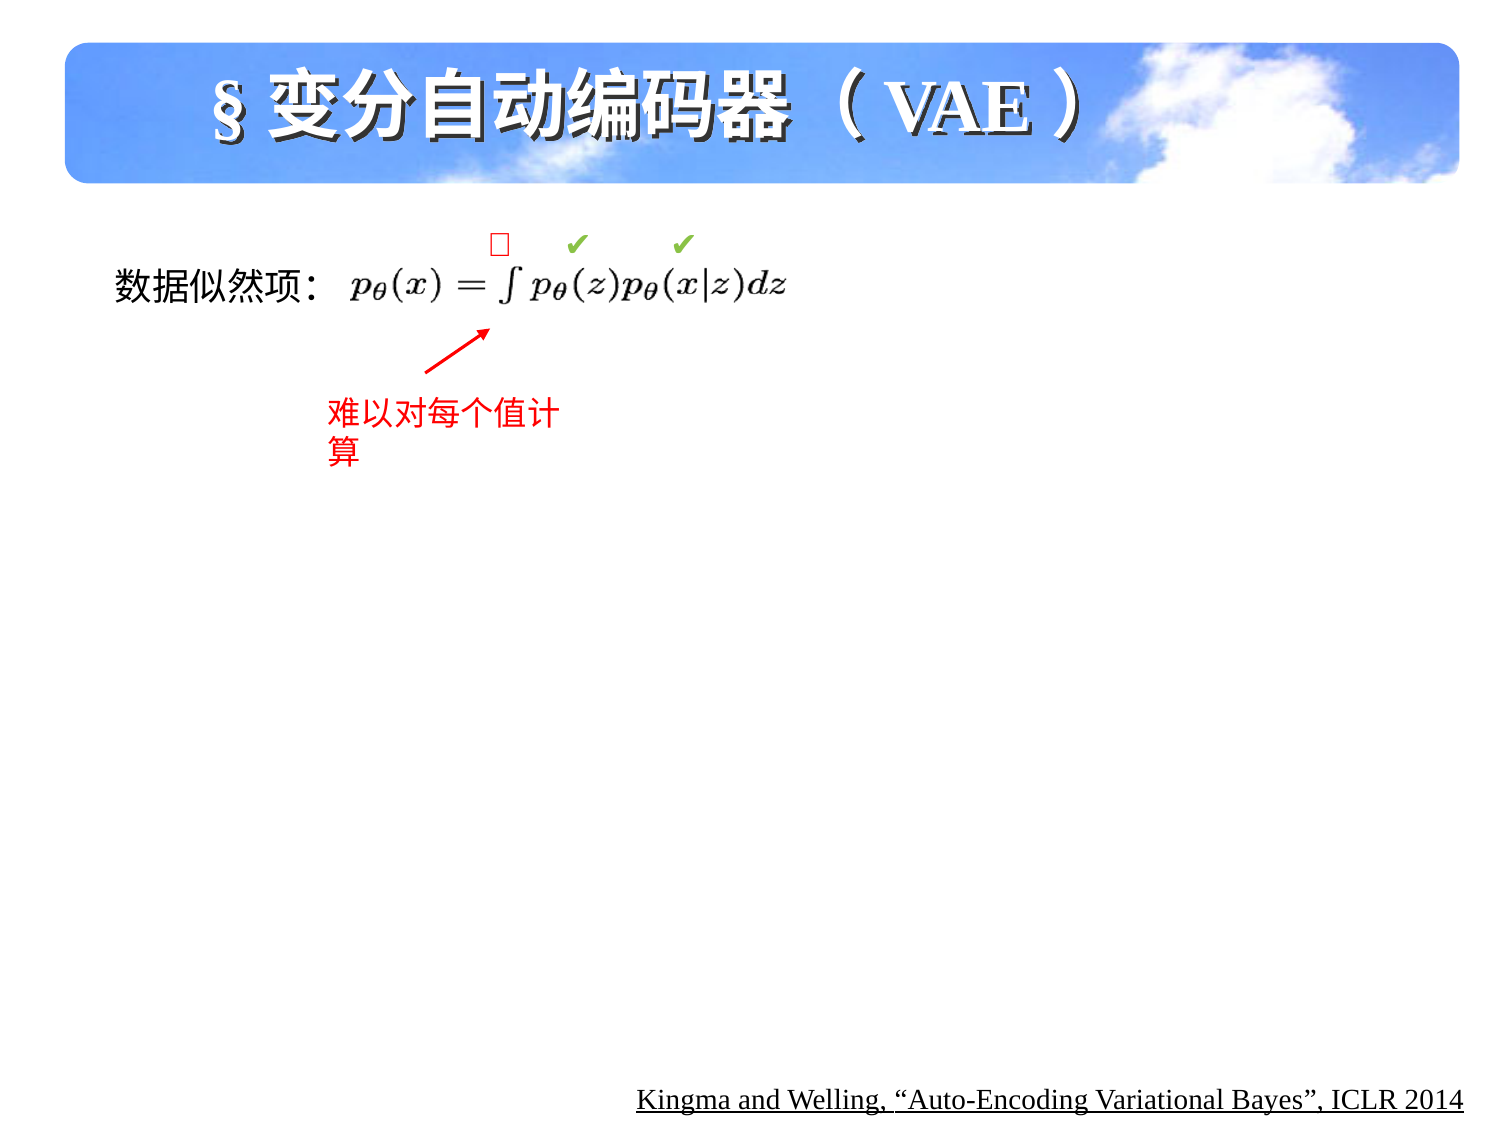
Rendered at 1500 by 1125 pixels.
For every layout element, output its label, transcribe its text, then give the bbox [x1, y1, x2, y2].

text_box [424, 327, 491, 374]
text_box Kingma and Welling, “Auto-Encoding Variational Bayes”, ICLR 2014 [621, 1073, 1500, 1123]
text_box 数据似然项： [100, 255, 327, 315]
text_box ❌ [472, 216, 556, 245]
picture [336, 254, 810, 314]
text_box ✔ [655, 216, 727, 245]
title §变分自动编码器（VAE） [194, 42, 1408, 161]
text_box ✔ [556, 216, 621, 245]
picture [64, 42, 1460, 184]
